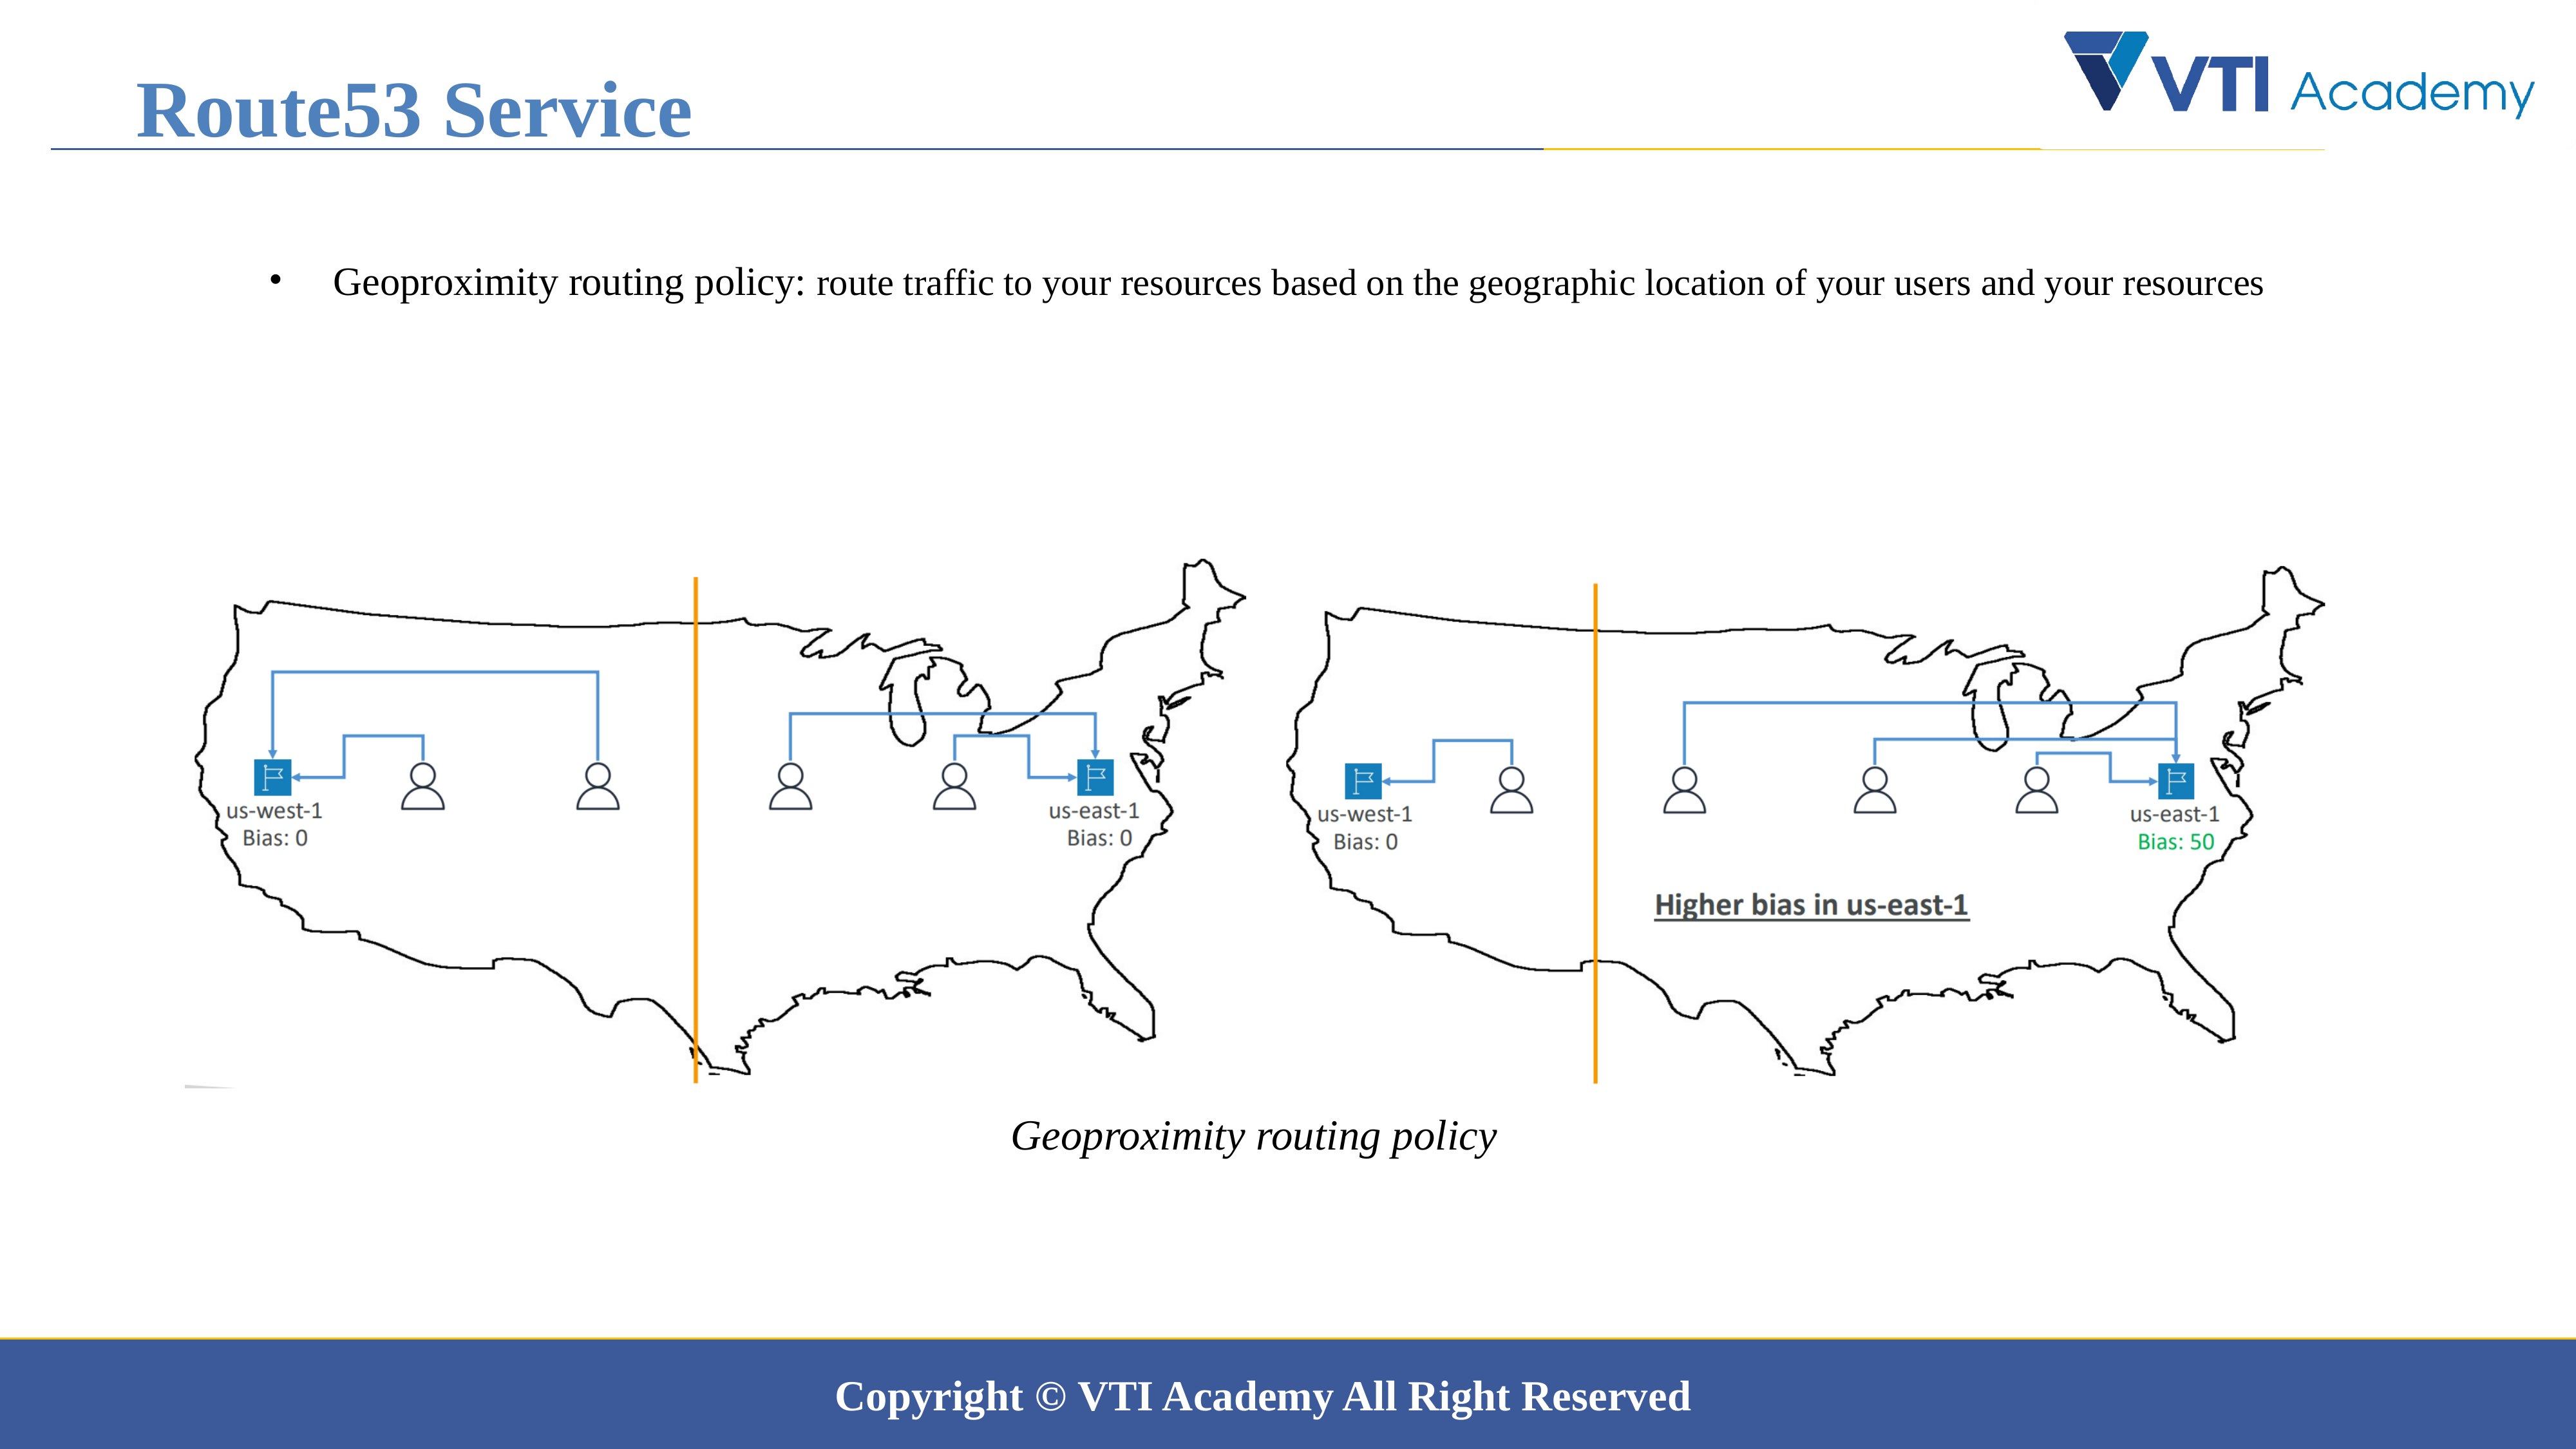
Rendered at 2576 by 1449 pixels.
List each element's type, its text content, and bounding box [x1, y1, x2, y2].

text_box Geoproximity routing policy [983, 1102, 1526, 1164]
text_box Route53 Service [126, 60, 1352, 149]
picture [185, 551, 1255, 1088]
picture [1282, 551, 2327, 1088]
picture [2034, 0, 2576, 149]
text_box Geoproximity routing policy: route traffic to your resources based on the geographic location of your users and your resources [118, 250, 2564, 323]
